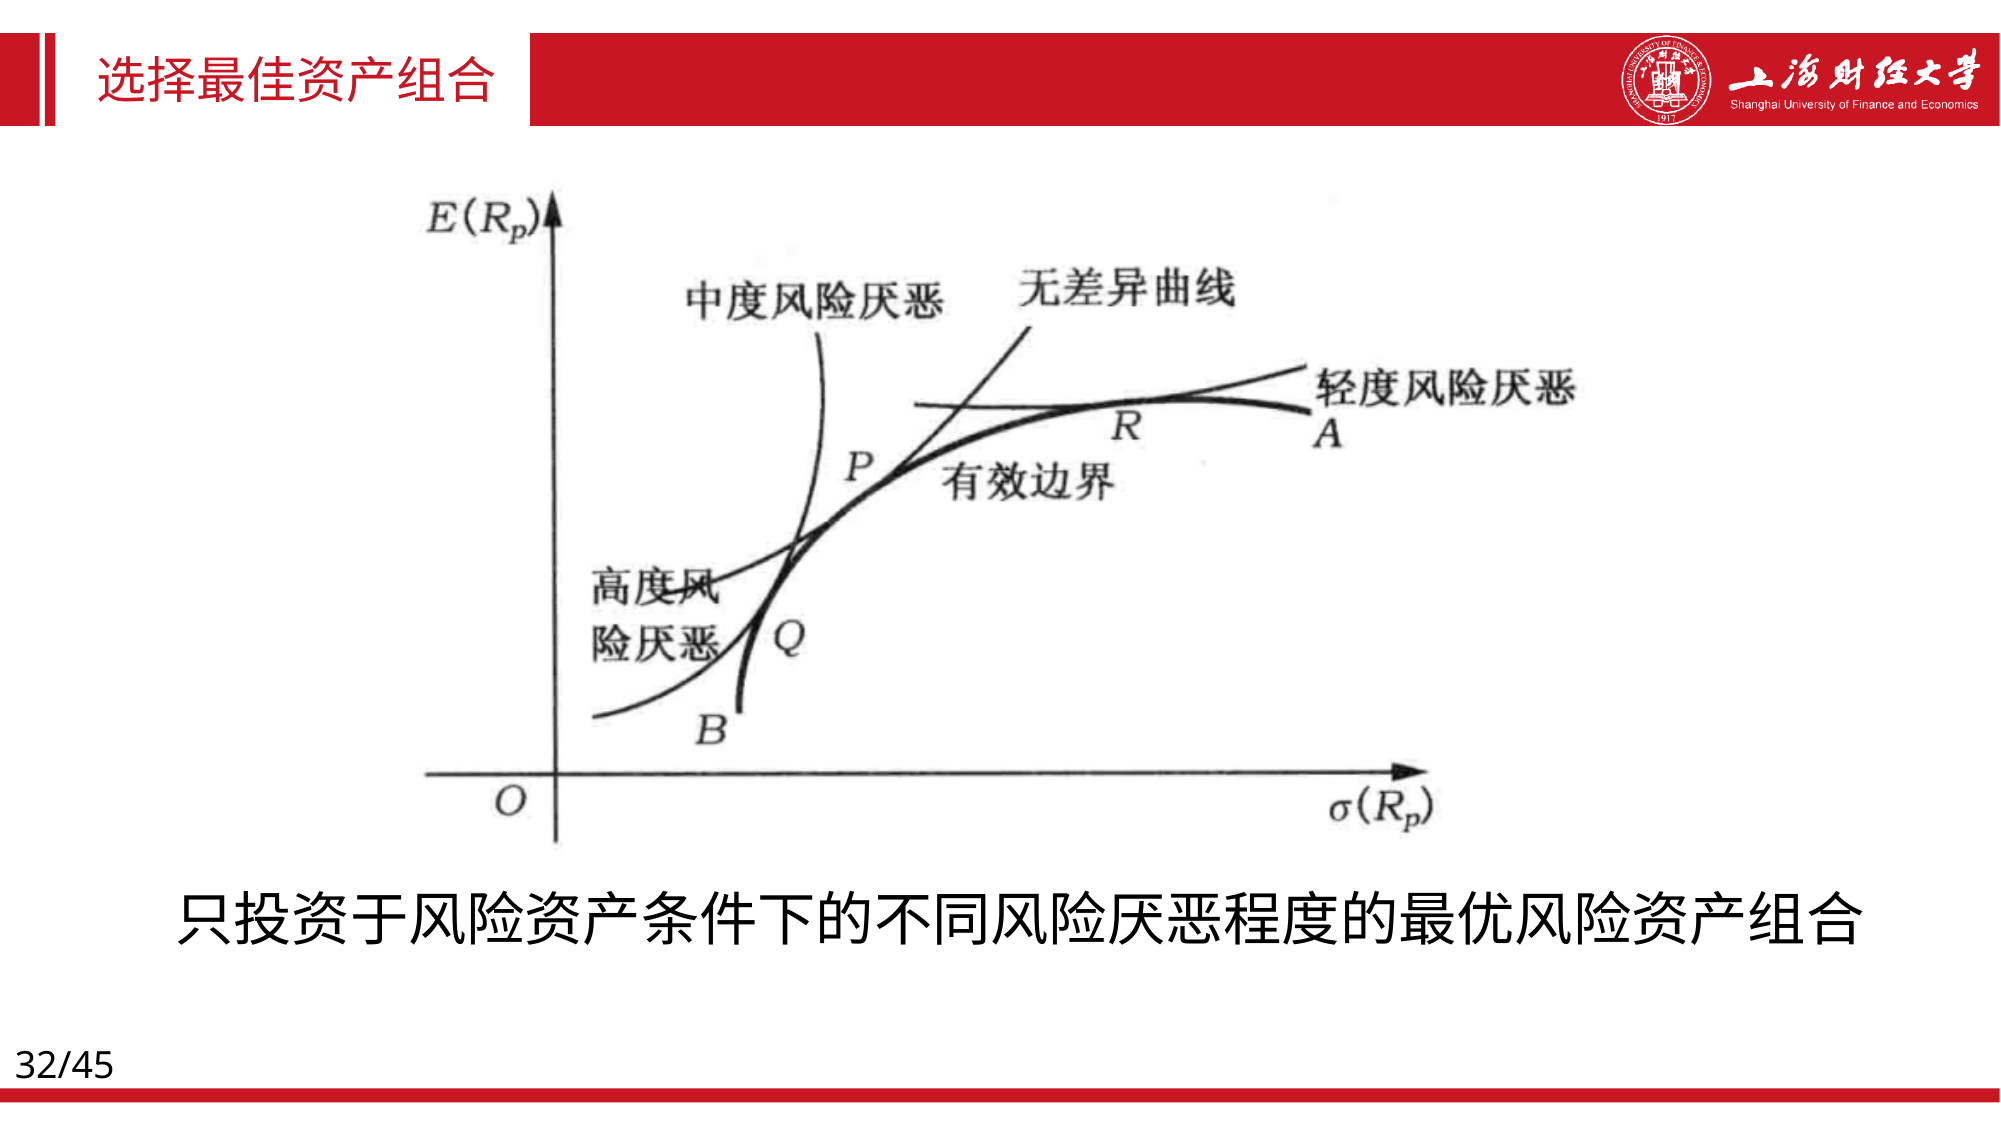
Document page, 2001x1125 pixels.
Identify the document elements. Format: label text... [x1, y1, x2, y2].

picture [1595, 0, 2000, 172]
text_box 选择最佳资产组合 [82, 41, 512, 116]
text_box 只投资于风险资产条件下的不同风险厌恶程度的最优风险资产组合 [160, 875, 1892, 960]
picture [408, 163, 1591, 857]
